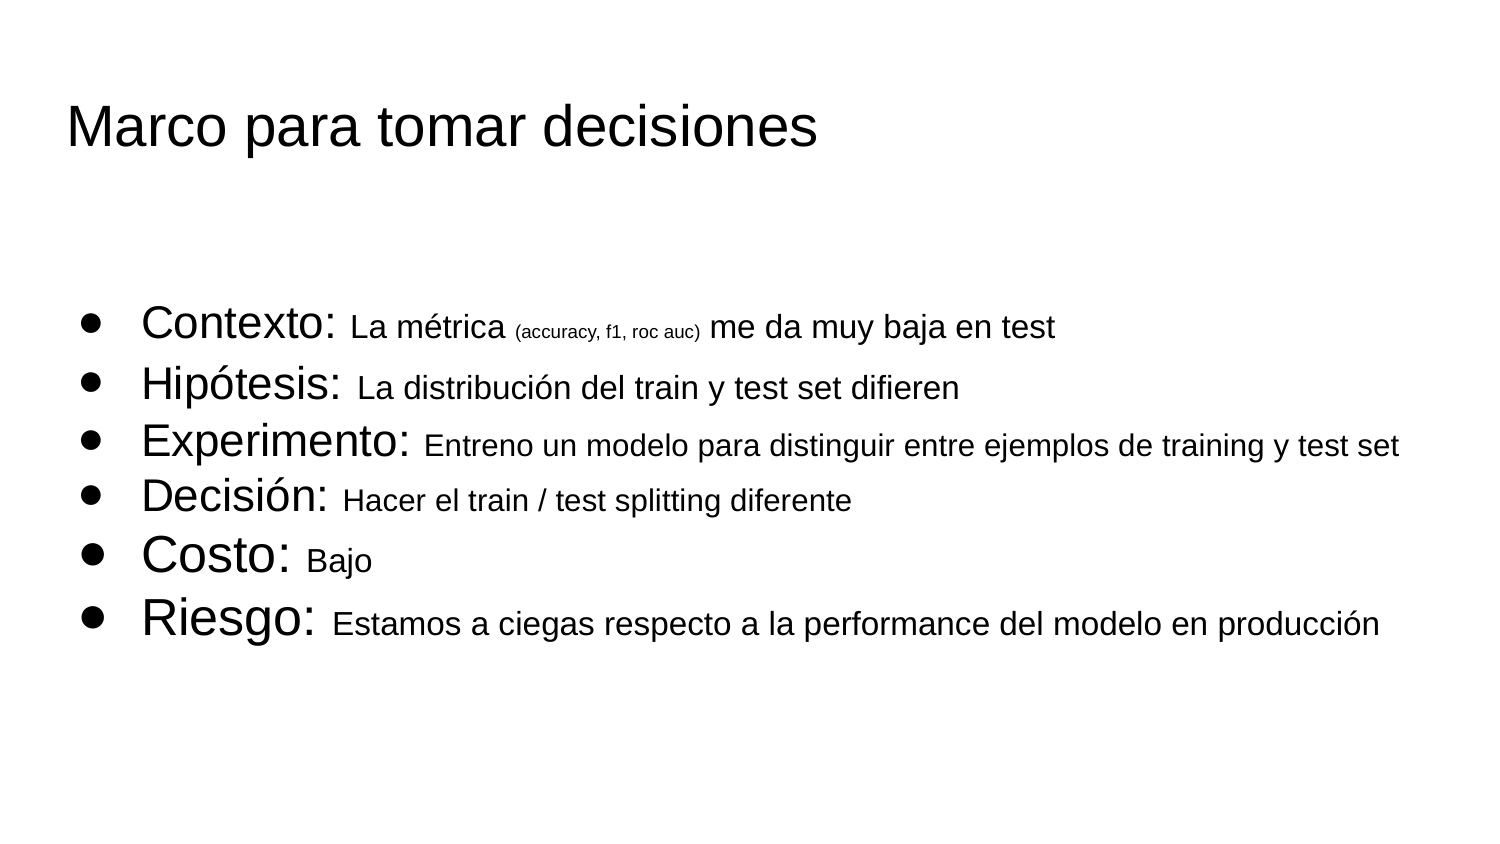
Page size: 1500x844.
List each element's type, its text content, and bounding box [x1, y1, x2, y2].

list Contexto: La métrica (accuracy, f1, roc auc) me da muy baja en test Hipótesis: La distribución del train y test set difieren Experimento: Entreno un modelo para distinguir entre ejemplos de training y test set Decisión: Hacer el train / test splitting diferente Costo: Bajo Riesgo: Estamos a ciegas respecto a la performance del modelo en producción [51, 189, 1449, 750]
title Marco para tomar decisiones [51, 72, 1449, 167]
